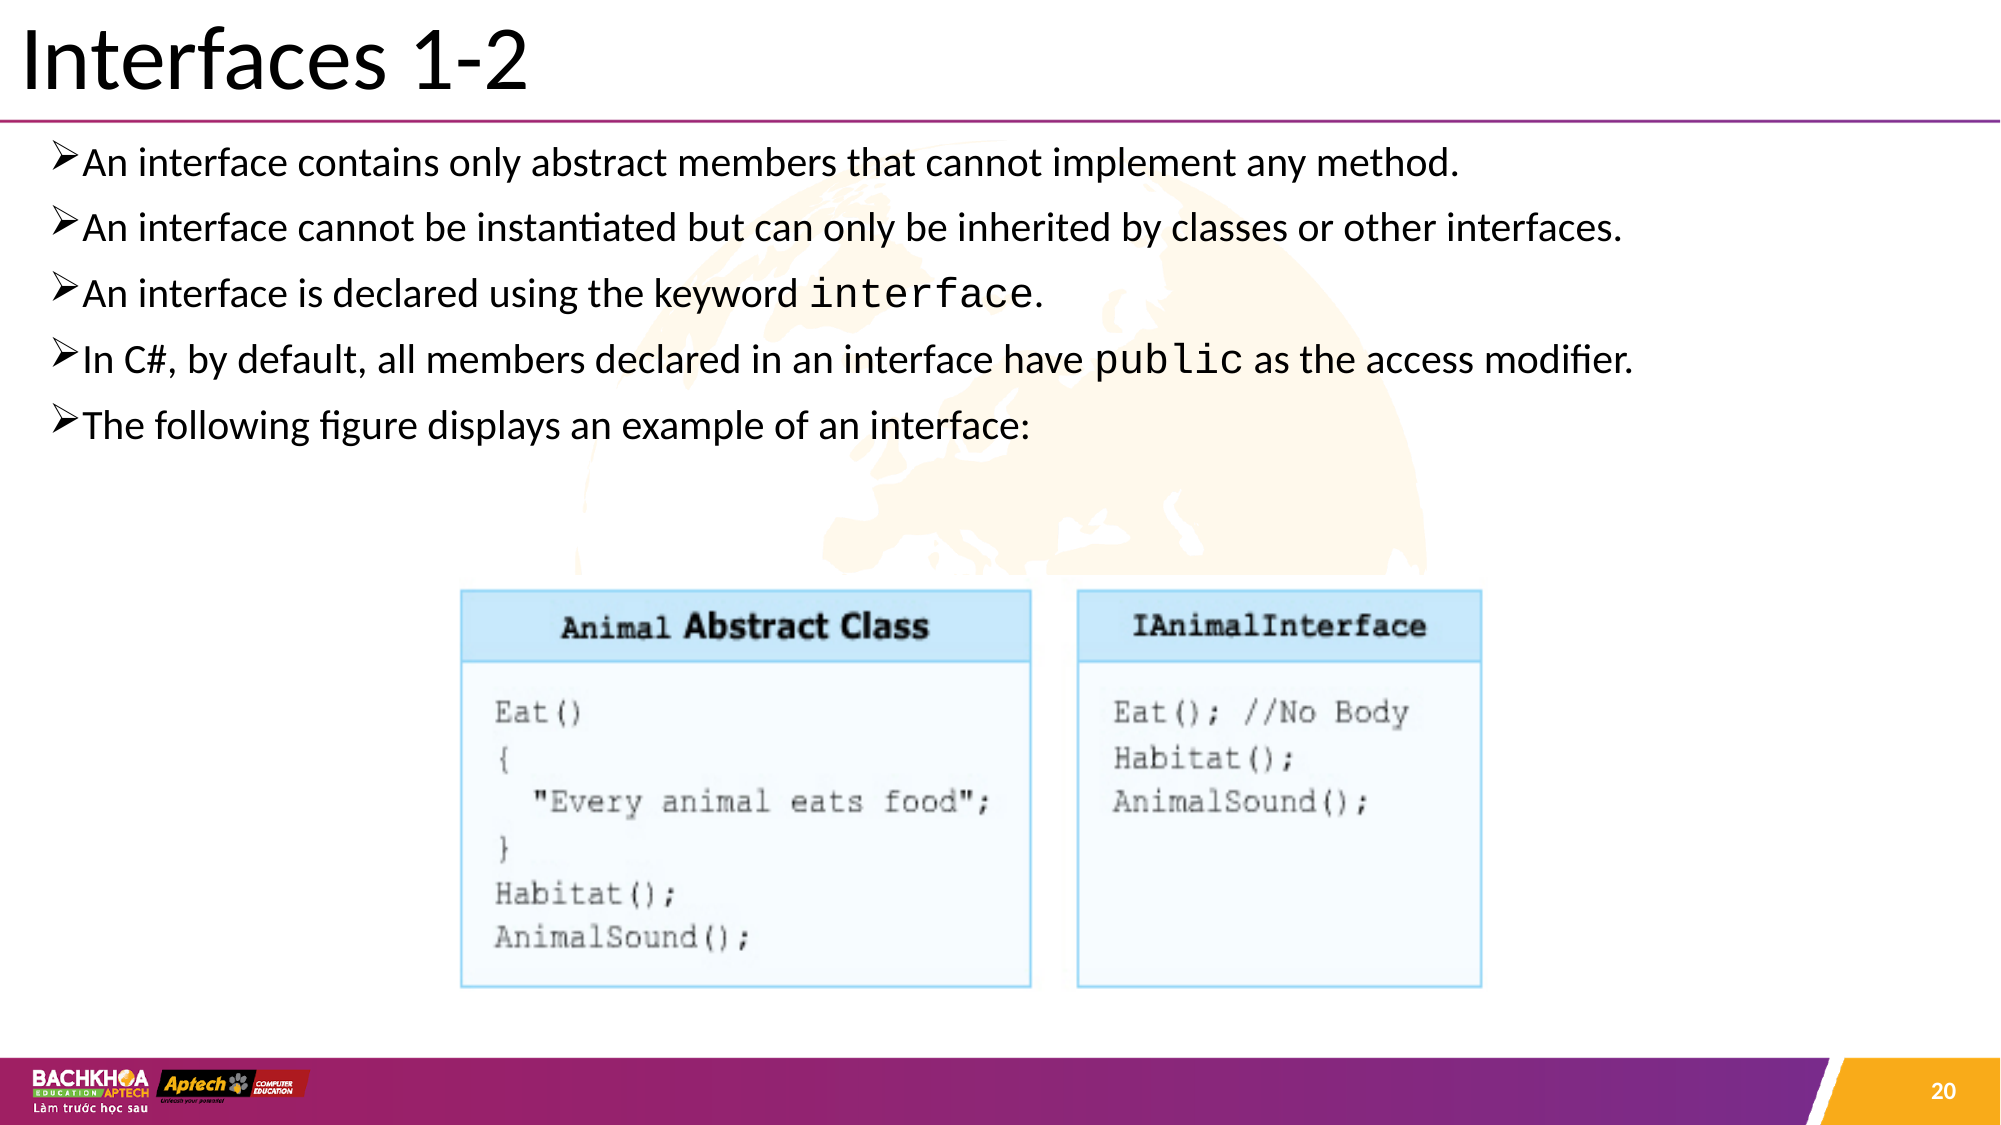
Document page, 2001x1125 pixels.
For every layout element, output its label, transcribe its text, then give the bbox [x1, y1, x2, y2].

slide_number 20 [1899, 1059, 1988, 1120]
list An interface contains only abstract members that cannot implement any method. An interface cannot be instantiated but can only be inherited by classes or other interfaces. An interface is declared using the keyword interface. In C#, by default, all members declared in an interface have public as the access modifier. The following figure displays an example of an interface: [5, 125, 1993, 1014]
title Interfaces 1-2 [5, 3, 1993, 116]
picture [0, 0, 2001, 1125]
